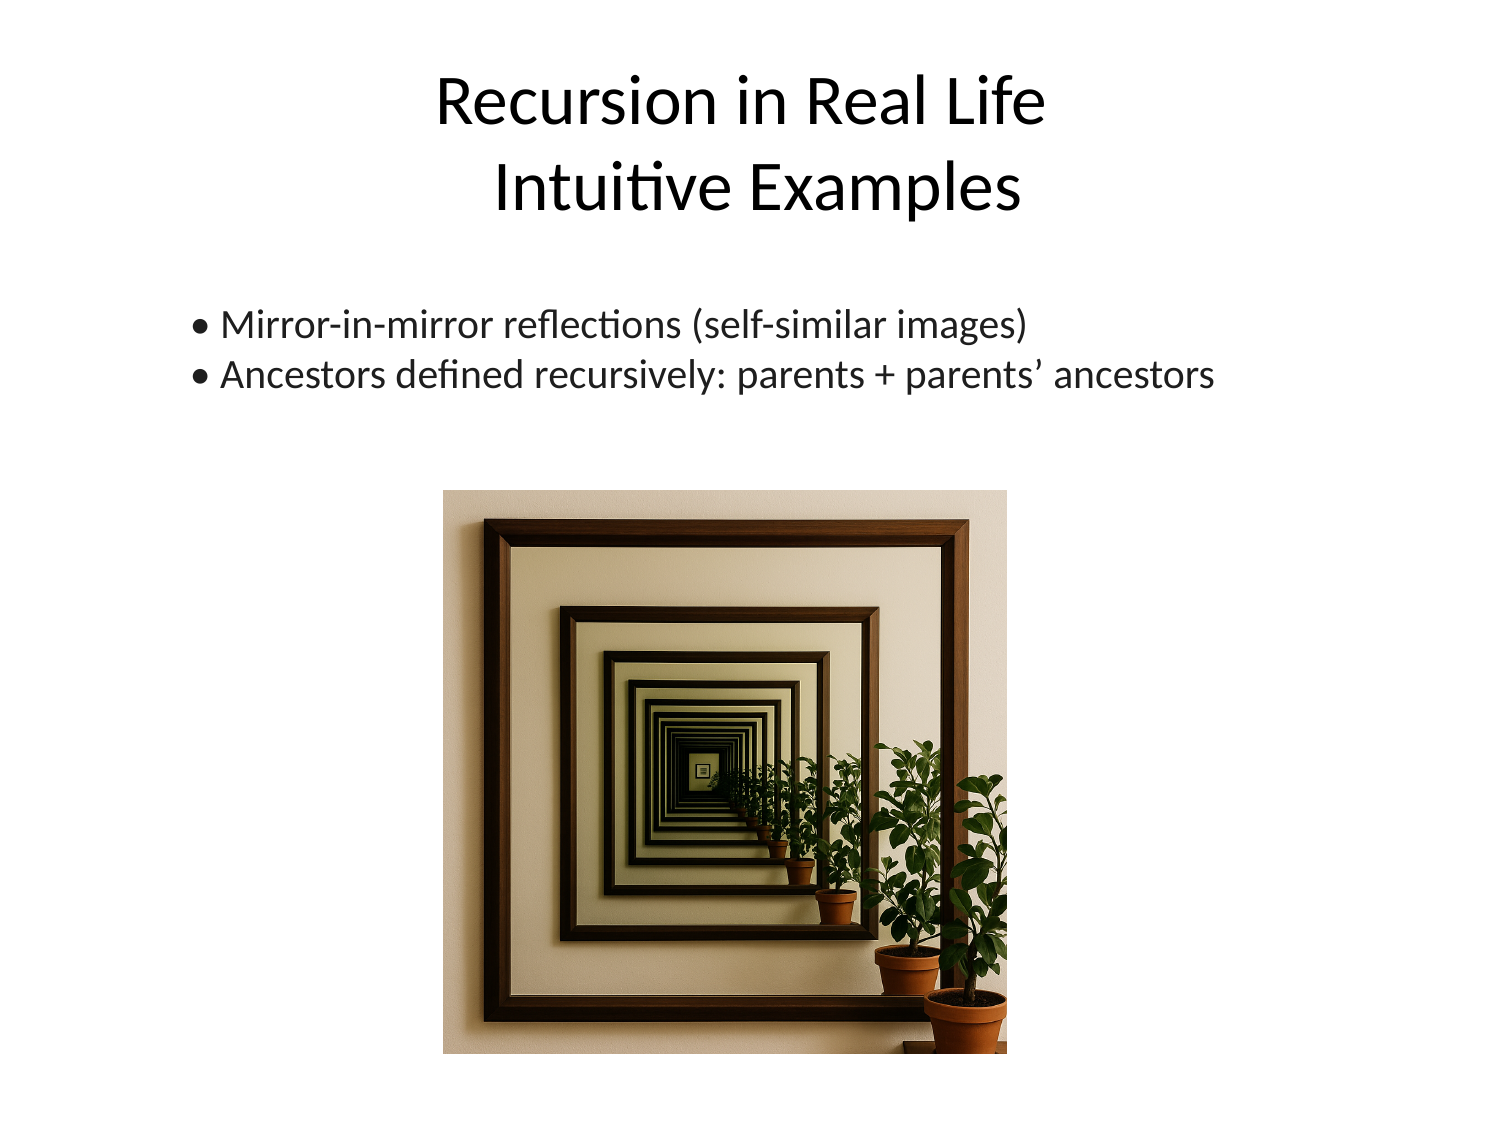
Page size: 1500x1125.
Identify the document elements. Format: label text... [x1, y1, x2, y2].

picture [443, 490, 1007, 1054]
text_box • Mirror-in-mirror reflections (self-similar images) • Ancestors defined recursively: parents + parents’ ancestors [175, 244, 1275, 455]
title Recursion in Real Life Intuitive Examples [75, 45, 1425, 233]
